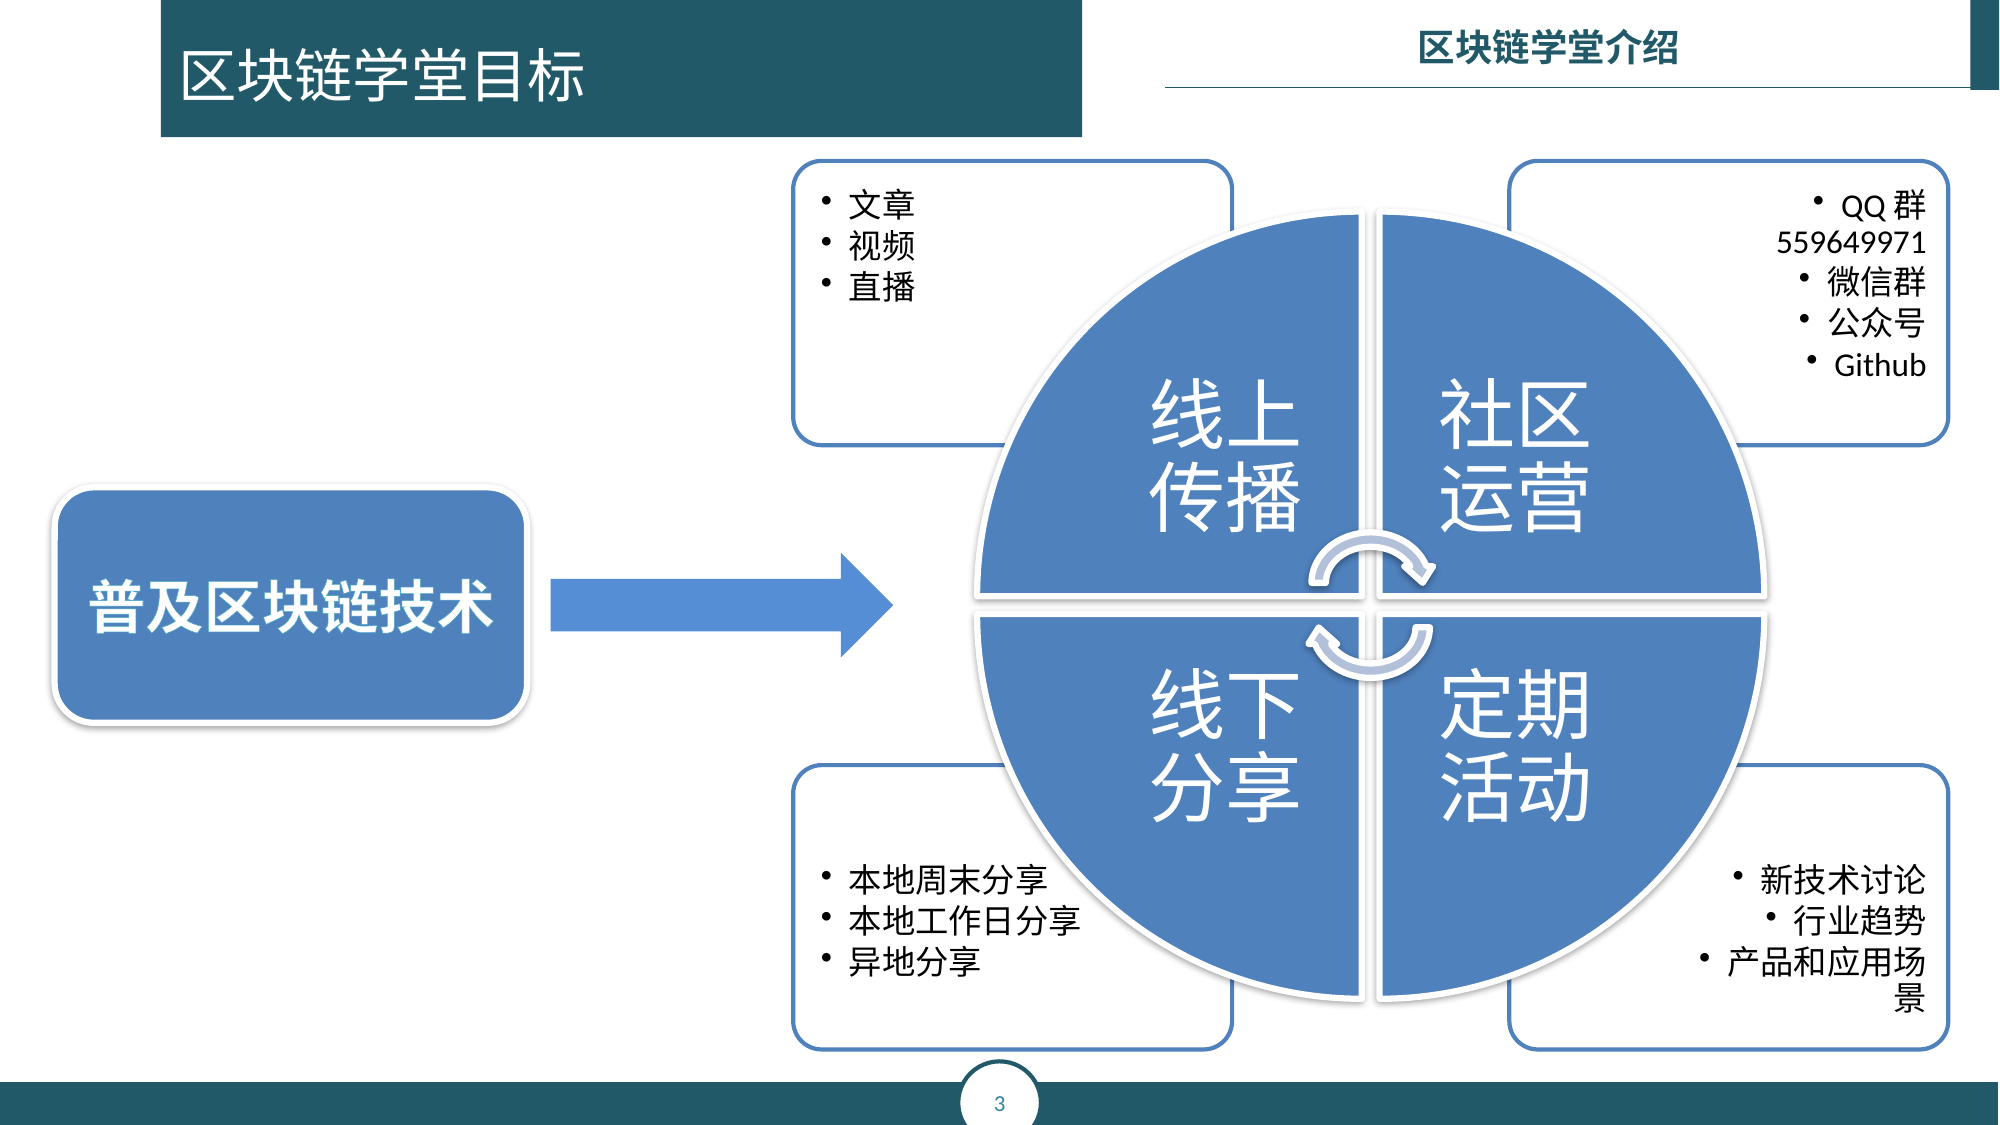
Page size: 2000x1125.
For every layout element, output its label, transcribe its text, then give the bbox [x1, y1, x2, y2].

text_box 区块链学堂目标 [163, 31, 601, 117]
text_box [704, 160, 2000, 1050]
text_box [550, 578, 698, 632]
text_box 普及区块链技术 [51, 484, 531, 726]
